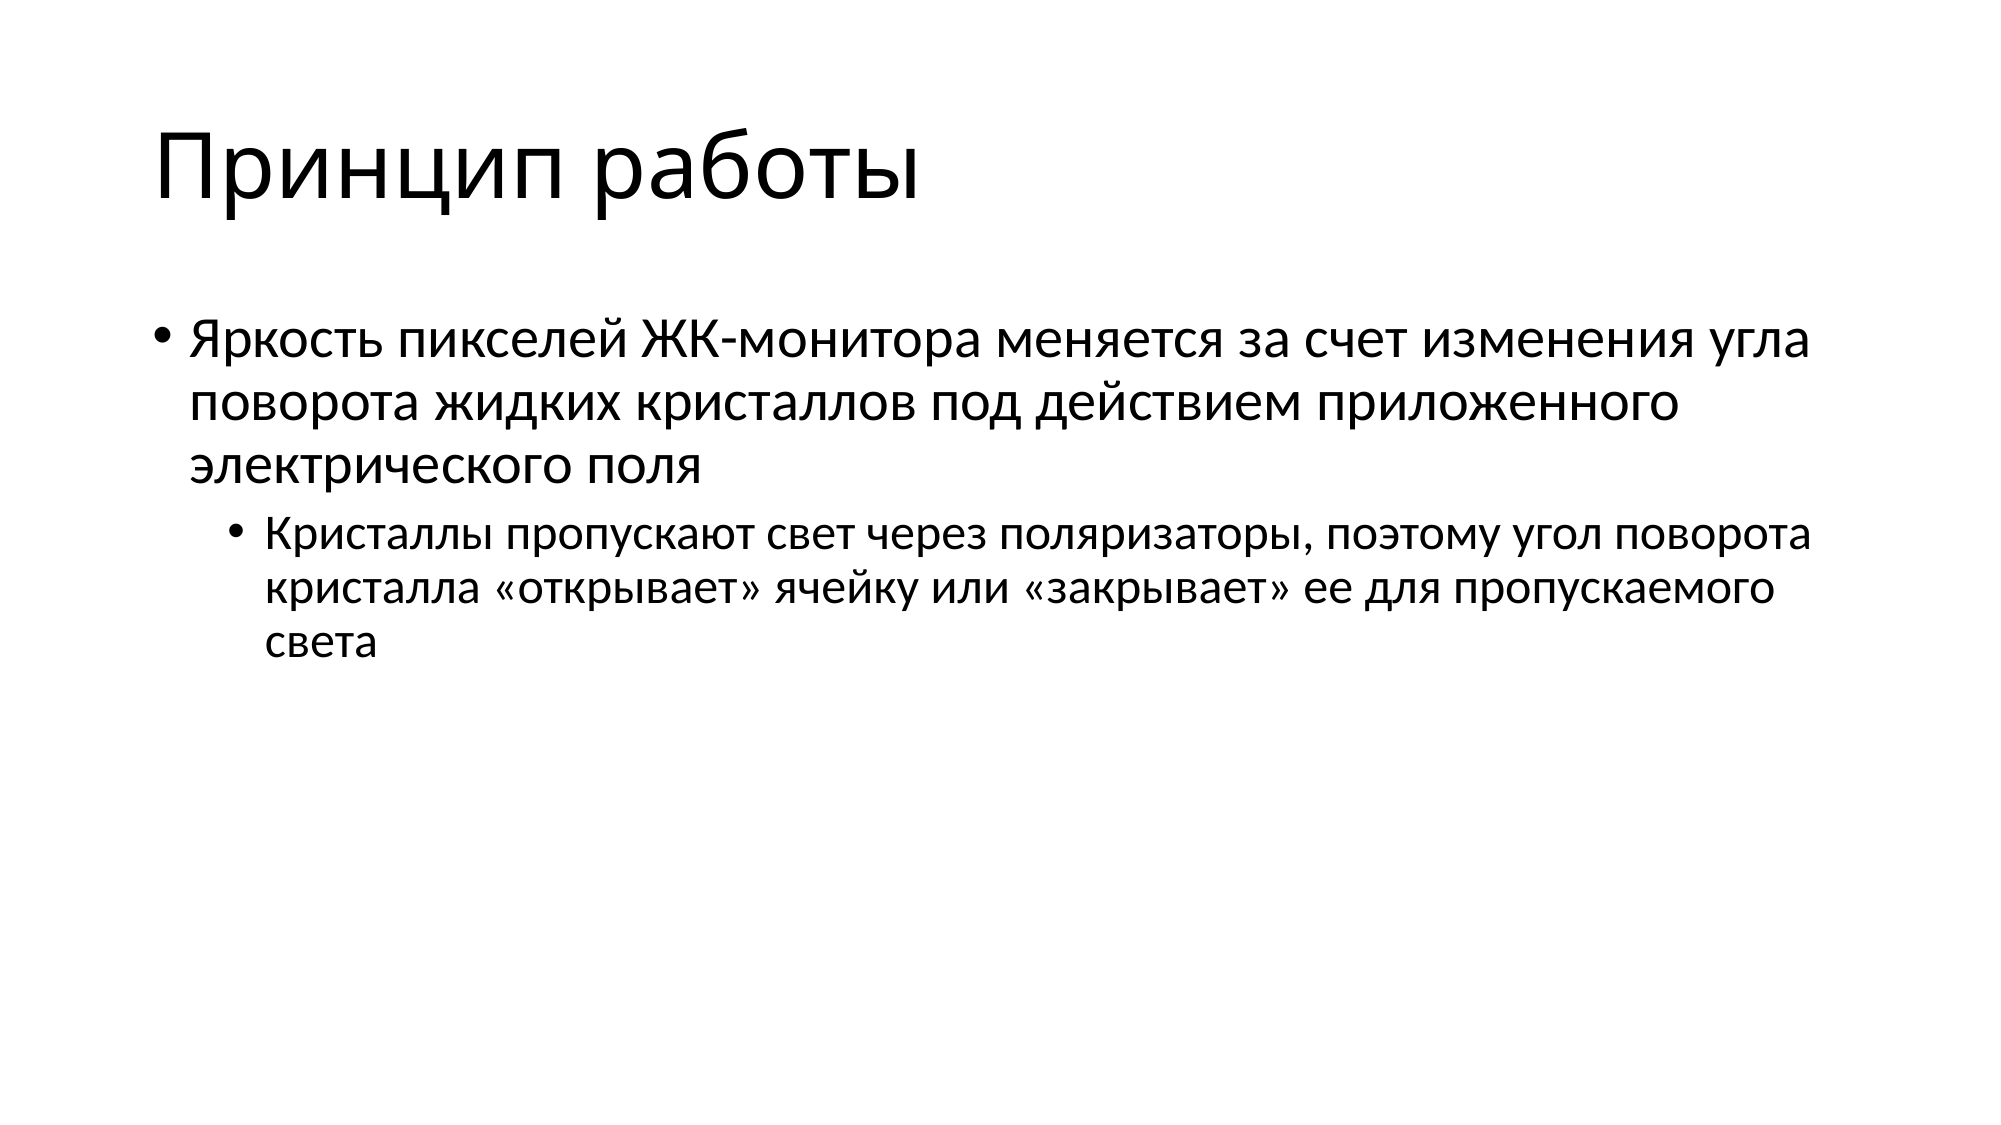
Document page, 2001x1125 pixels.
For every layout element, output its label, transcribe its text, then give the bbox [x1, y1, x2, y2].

list Яркость пикселей ЖК-монитора меняется за счет изменения угла поворота жидких кристаллов под действием приложенного электрического поля Кристаллы пропускают свет через поляризаторы, поэтому угол поворота кристалла «открывает» ячейку или «закрывает» ее для пропускаемого света [137, 299, 1863, 1014]
title Принцип работы [137, 59, 1863, 278]
